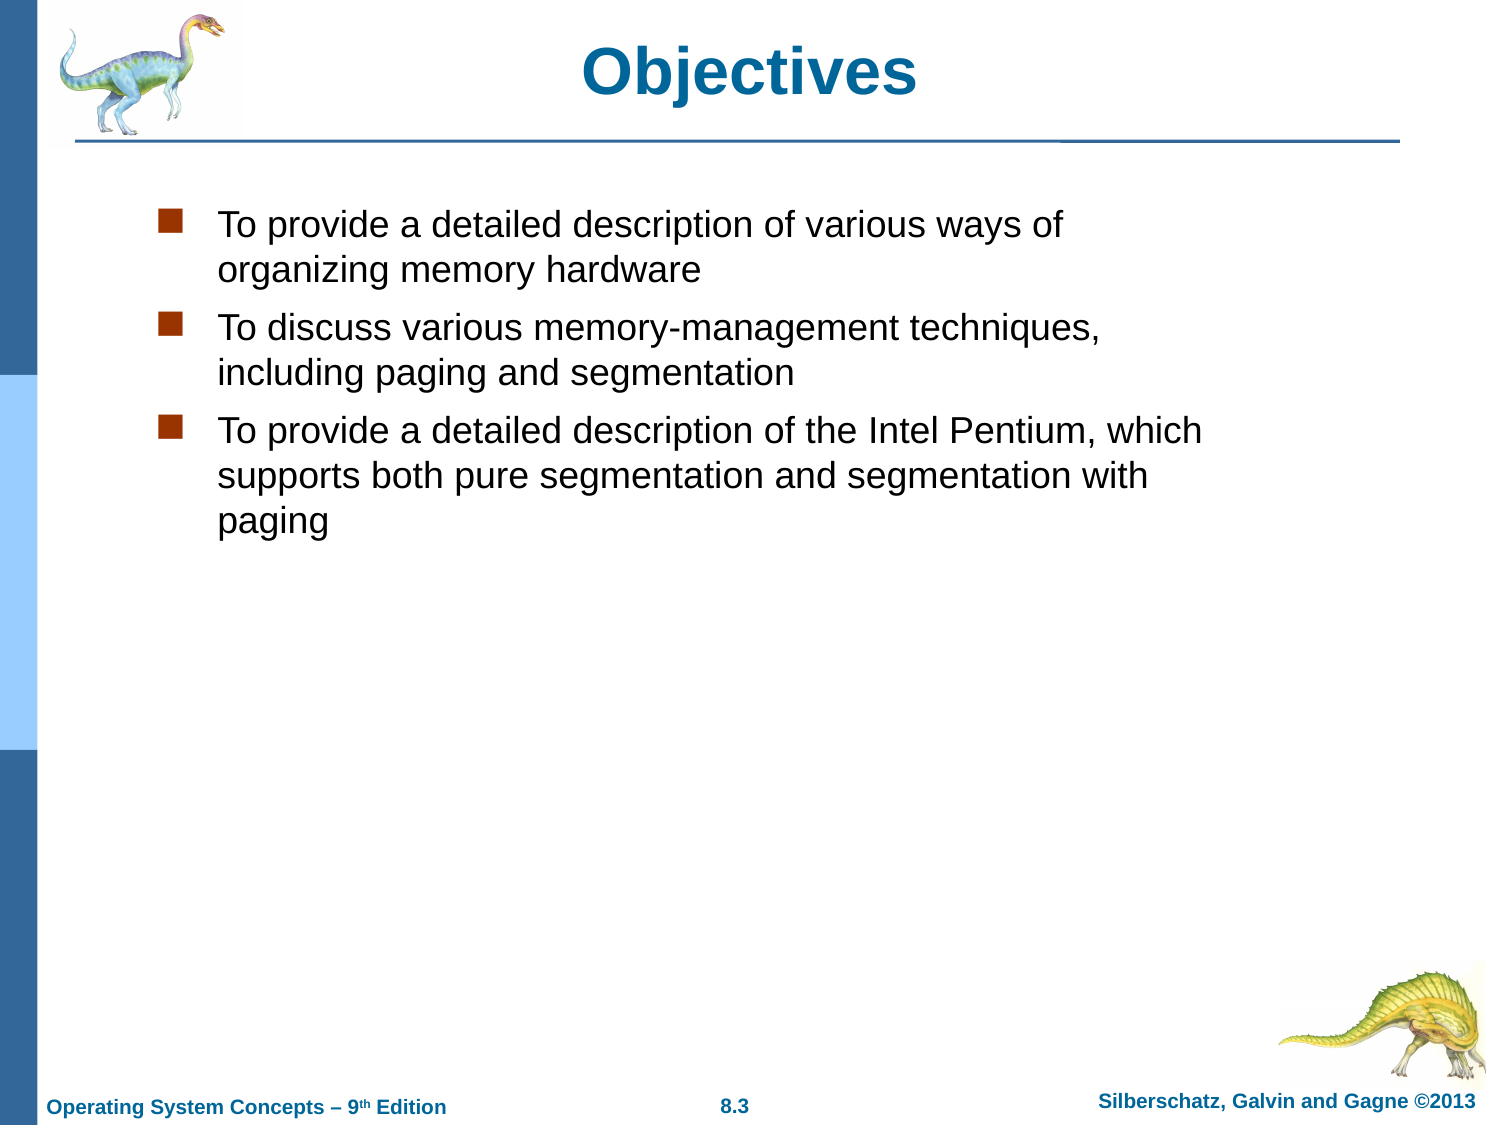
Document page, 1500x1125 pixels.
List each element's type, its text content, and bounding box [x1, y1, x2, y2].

picture [46, 0, 243, 149]
title Objectives [75, 20, 1425, 116]
list To provide a detailed description of various ways of organizing memory hardware To discuss various memory-management techniques, including paging and segmentation To provide a detailed description of the Intel Pentium, which supports both pure segmentation and segmentation with paging [146, 192, 1234, 921]
picture [1275, 959, 1486, 1090]
